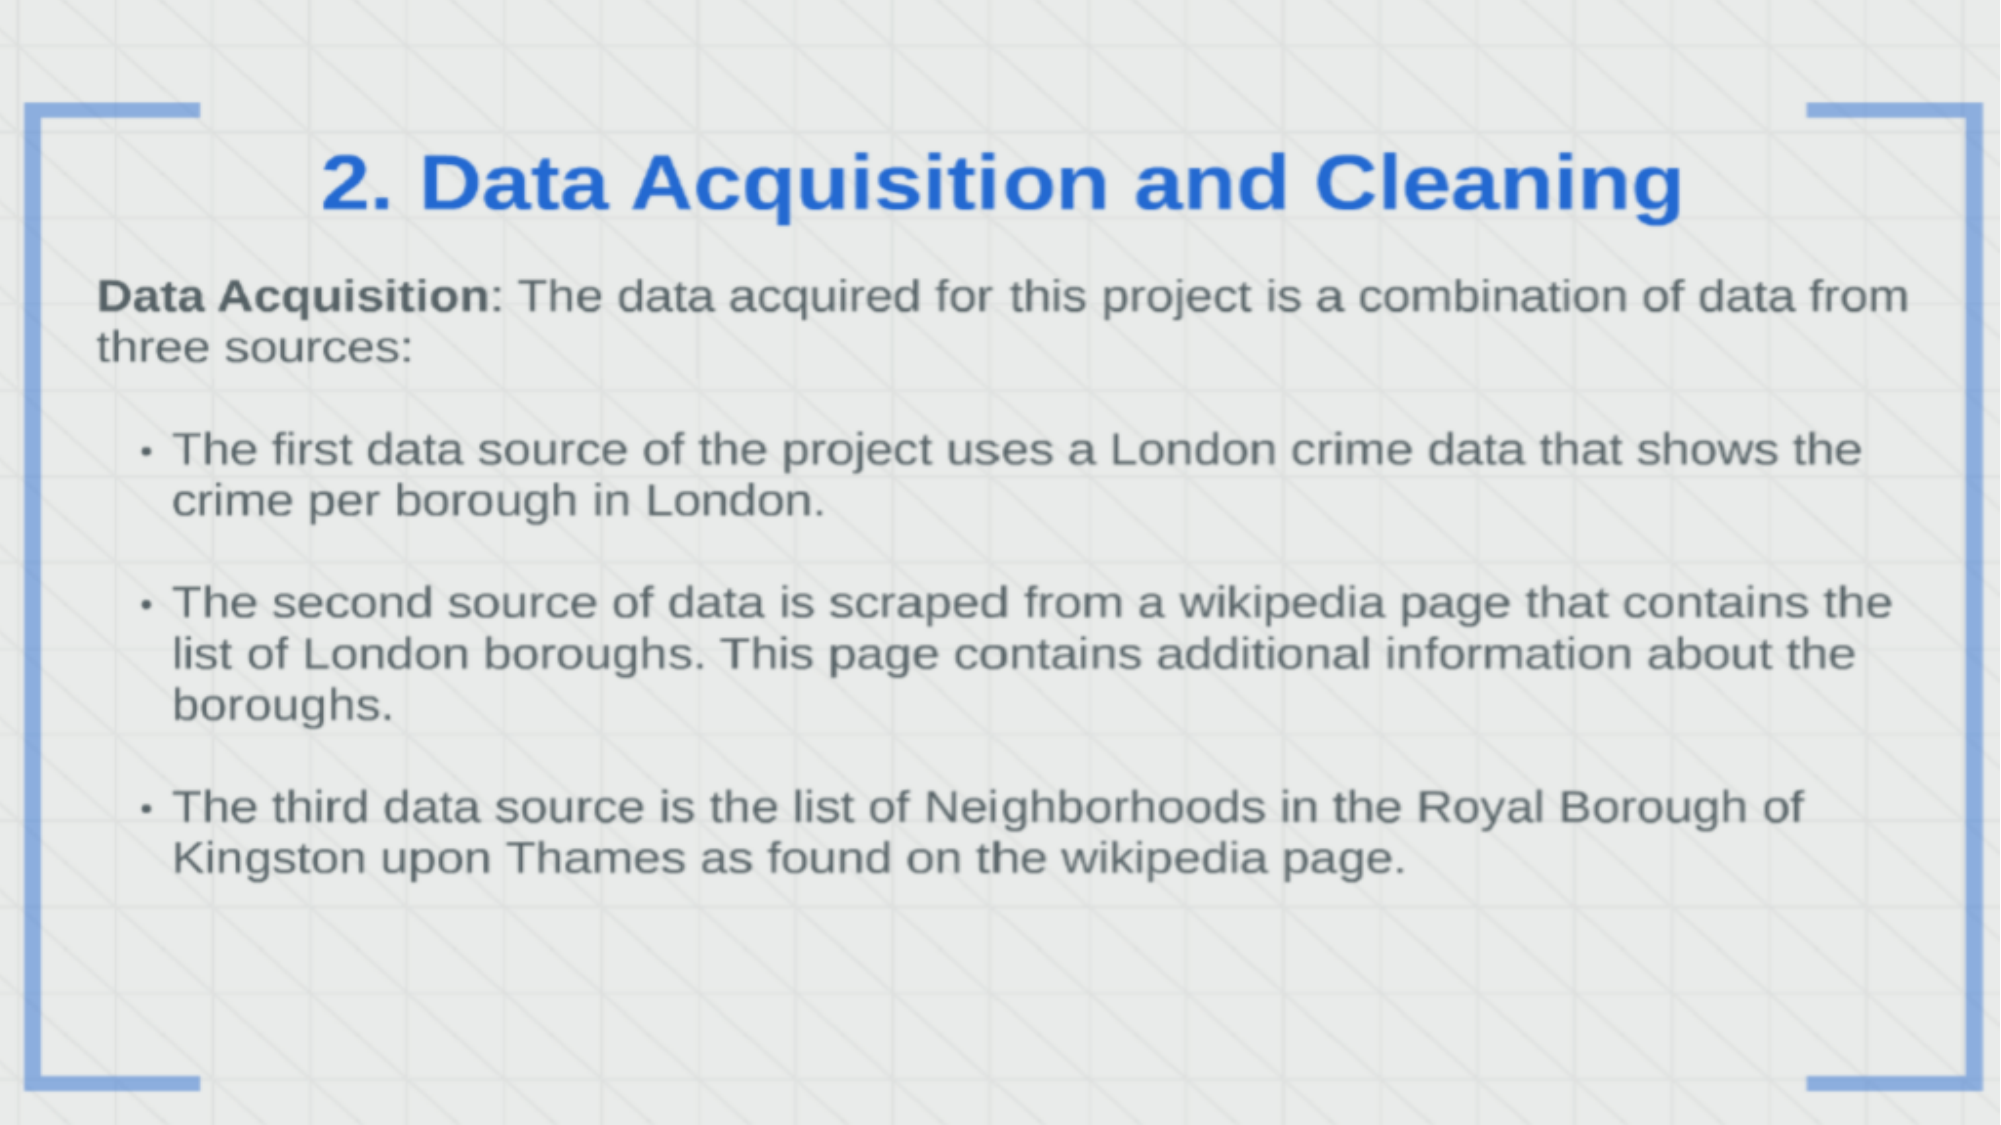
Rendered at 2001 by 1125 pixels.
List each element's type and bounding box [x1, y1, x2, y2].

list [0, 0, 2000, 1125]
